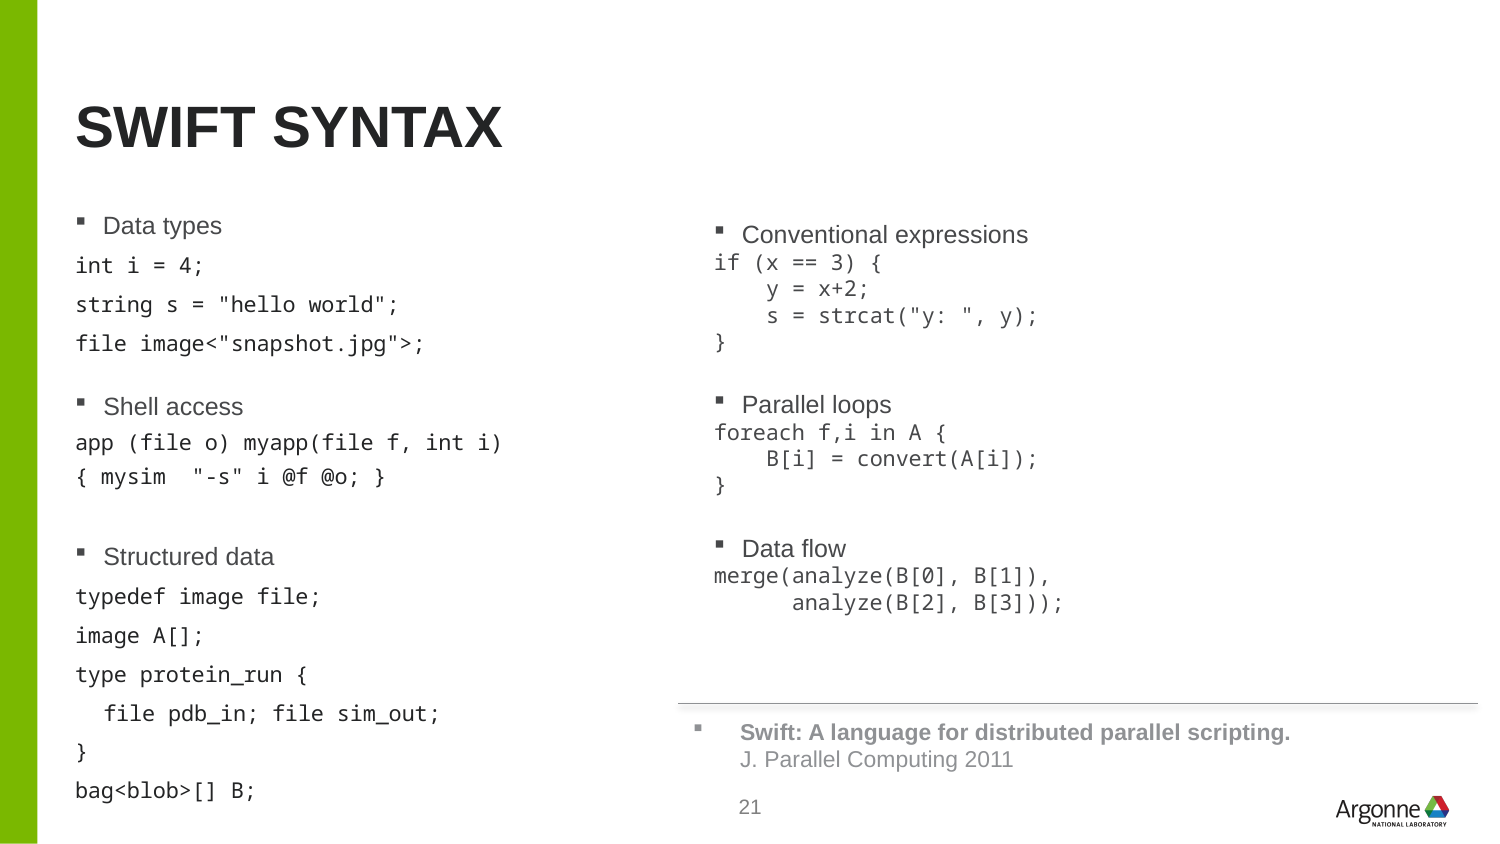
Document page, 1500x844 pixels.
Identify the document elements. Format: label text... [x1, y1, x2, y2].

text_box Swift: A language for distributed parallel scripting. J. Parallel Computing 2011 [678, 713, 1478, 808]
picture [1330, 808, 1458, 834]
text_box Conventional expressions if (x == 3) { y = x+2; s = strcat("y: ", y); } Parallel loops foreach f,i in A { B[i] = convert(A[i]); } Data flow merge(analyze(B[0], B[1]), analyze(B[2], B[3])); [699, 211, 1450, 622]
list Data types int i = 4; string s = "hello world"; file image<"snapshot.jpg">; Shell access app (file o) myapp(file f, int i) { mysim "-s" i @f @o; } Structured data typedef image file; image A[]; type protein_run { file pdb_in; file sim_out; } bag<blob>[] B; [75, 209, 761, 754]
slide_number 21 [712, 808, 788, 819]
title Swift syntax [75, 58, 1449, 161]
